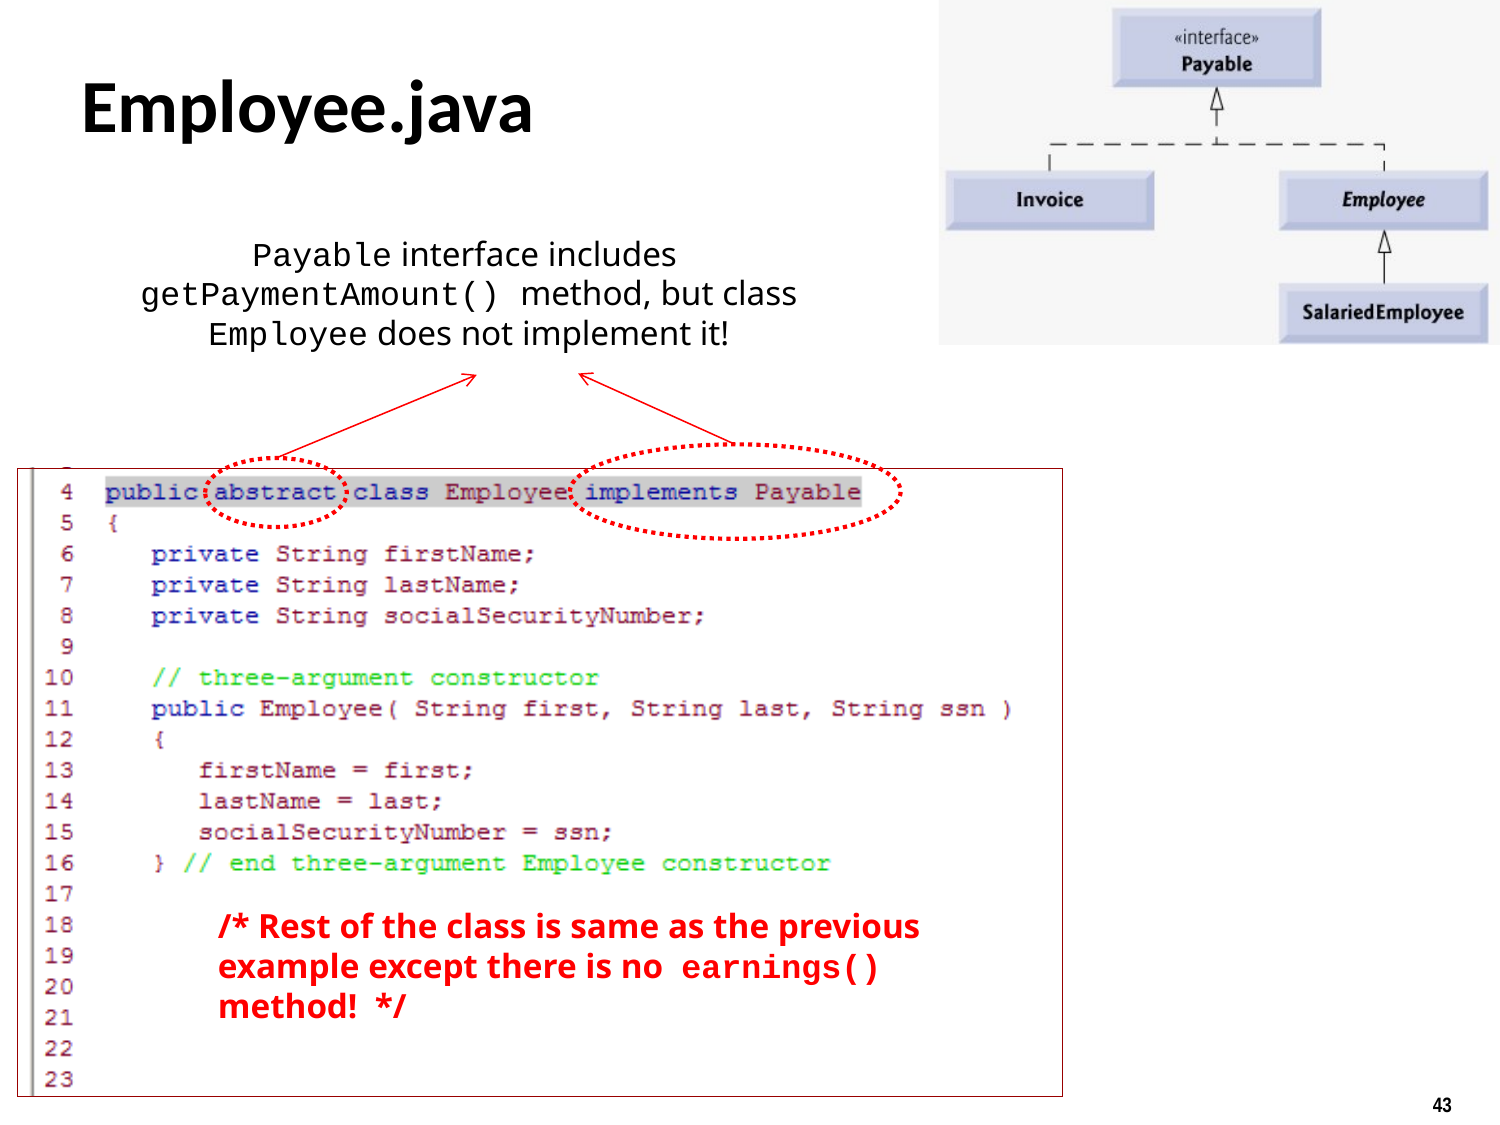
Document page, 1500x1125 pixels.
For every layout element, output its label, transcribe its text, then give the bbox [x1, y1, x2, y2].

picture [17, 467, 1063, 1097]
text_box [275, 374, 477, 459]
picture [938, 0, 1500, 345]
text_box Payable interface includes getPaymentAmount() method, but class Employee does not implement it! [70, 225, 869, 360]
text_box [225, 456, 271, 466]
title Employee.java [74, 12, 933, 192]
text_box [591, 442, 877, 466]
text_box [577, 373, 736, 445]
